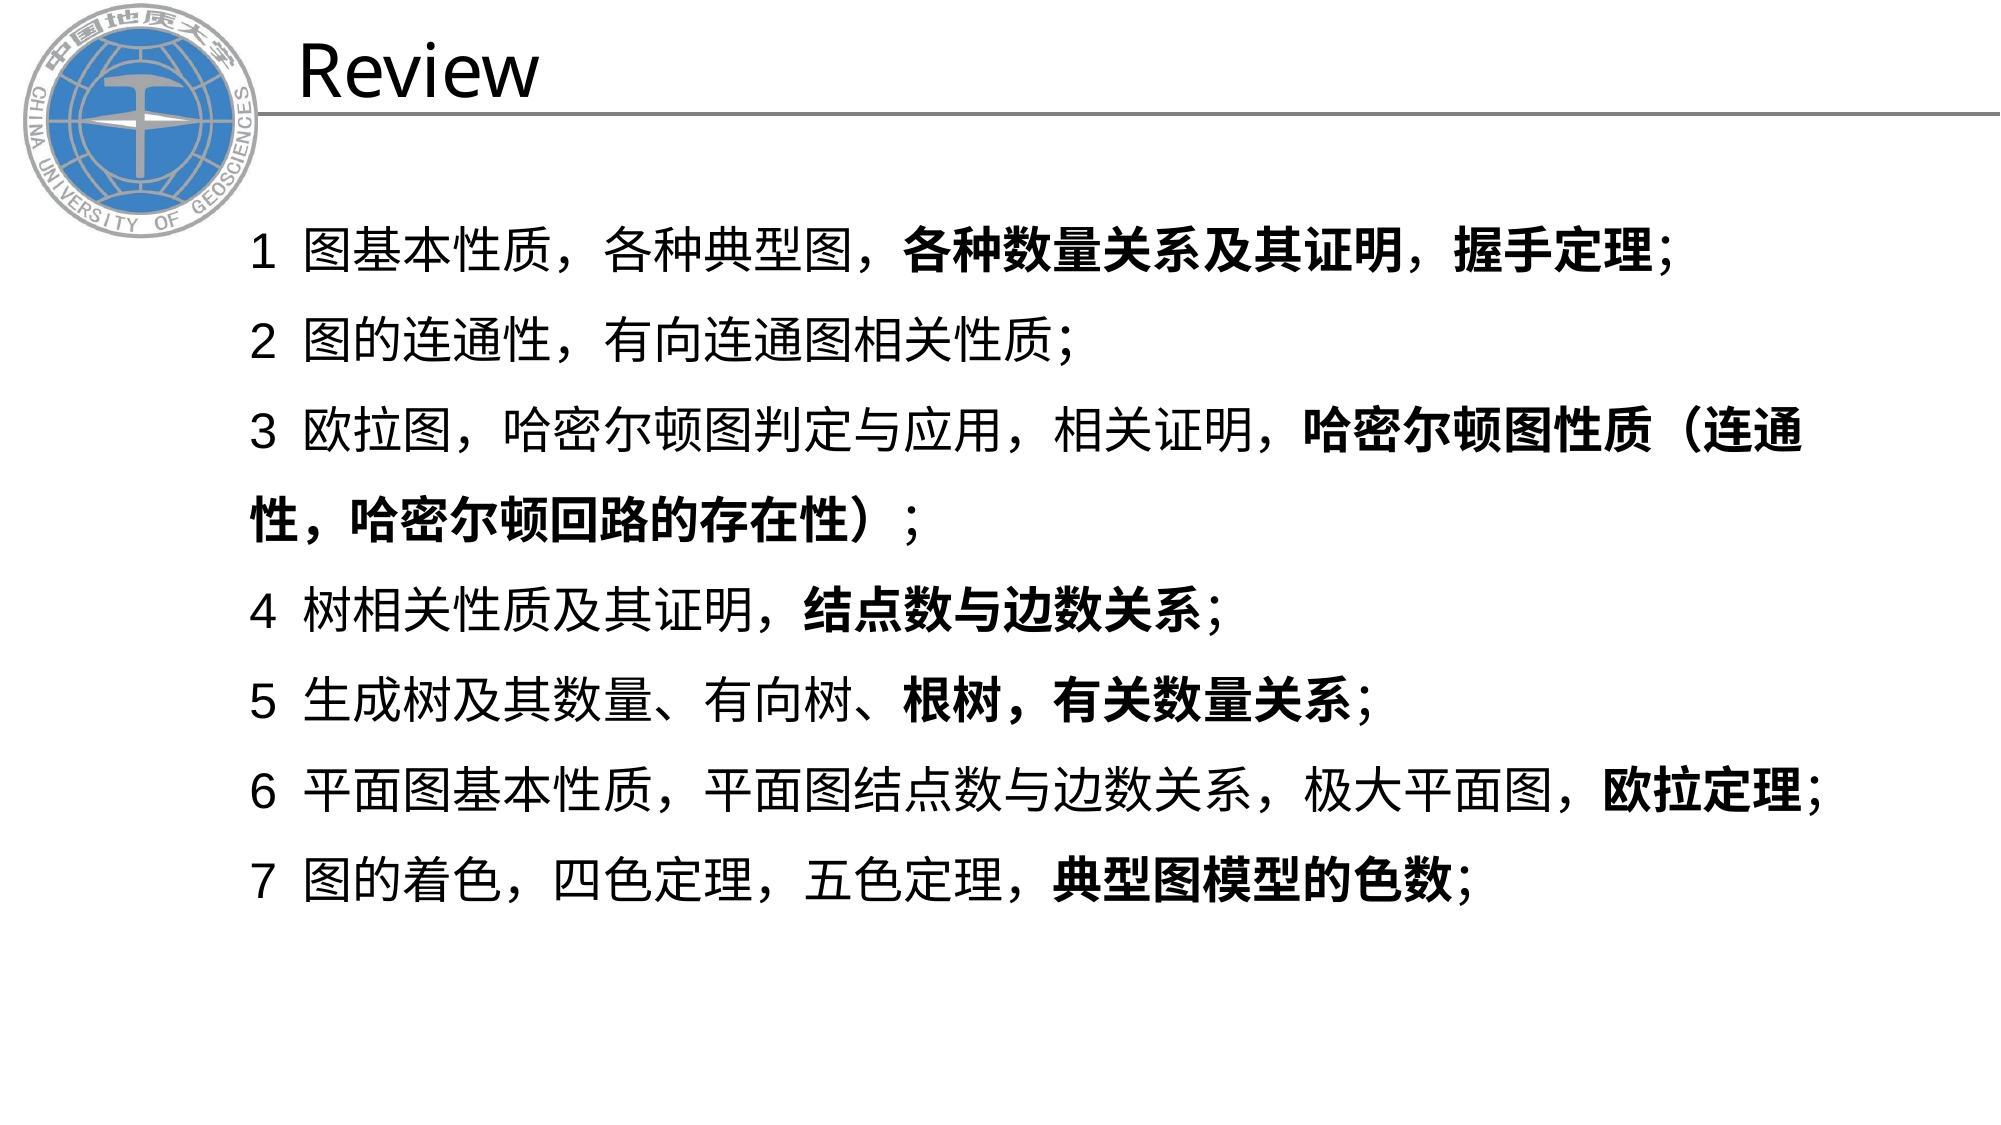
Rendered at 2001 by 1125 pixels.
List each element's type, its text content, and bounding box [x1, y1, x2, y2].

text_box Review [281, 15, 1575, 181]
picture [21, 3, 258, 239]
text_box 1 图基本性质，各种典型图，各种数量关系及其证明，握手定理； 2 图的连通性，有向连通图相关性质； 3 欧拉图，哈密尔顿图判定与应用，相关证明，哈密尔顿图性质（连通性，哈密尔顿回路的存在性）； 4 树相关性质及其证明，结点数与边数关系； 5 生成树及其数量、有向树、根树，有关数量关系； 6 平面图基本性质，平面图结点数与边数关系，极大平面图，欧拉定理； 7 图的着色，四色定理，五色定理，典型图模型的色数； [234, 181, 1860, 1007]
